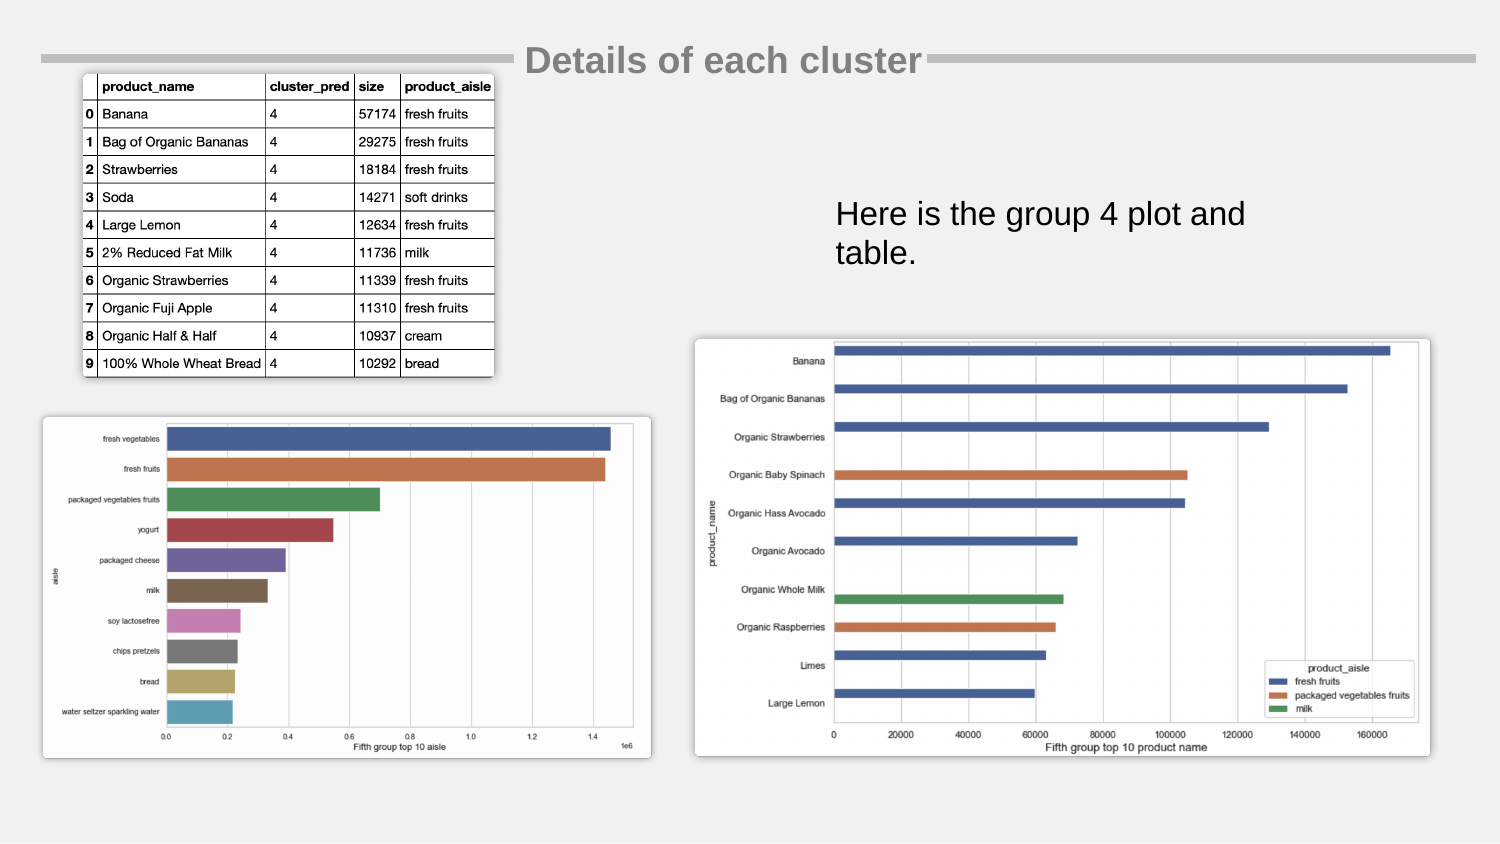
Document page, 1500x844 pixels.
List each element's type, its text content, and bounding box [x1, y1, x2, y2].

text_box Here is the group 4 plot and table. [820, 184, 1306, 280]
picture [73, 63, 504, 387]
picture [686, 330, 1440, 765]
picture [36, 410, 658, 765]
text_box Details of each cluster [383, 30, 1063, 87]
